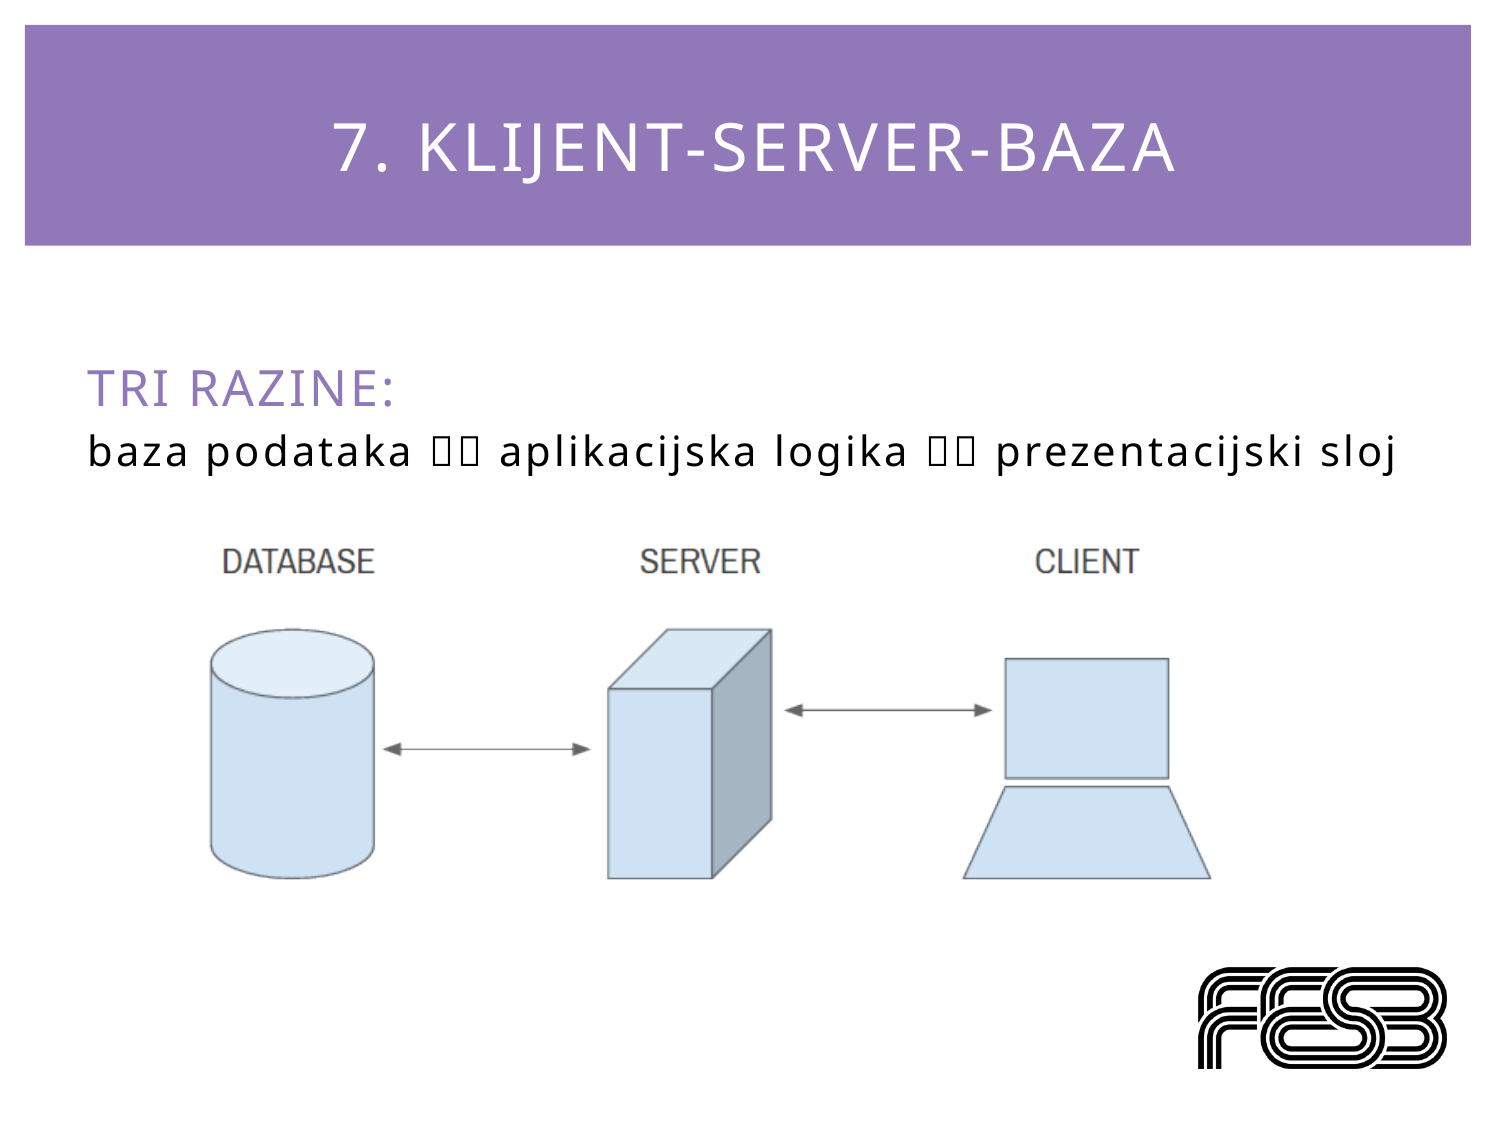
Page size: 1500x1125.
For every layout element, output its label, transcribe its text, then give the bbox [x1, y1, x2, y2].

picture [147, 509, 1259, 919]
picture [1198, 966, 1448, 1069]
list TRI RAZINE: baza podataka  aplikacijska logika  prezentacijski sloj [64, 278, 1445, 1002]
title 7. klijent-server-baza [62, 58, 1438, 232]
